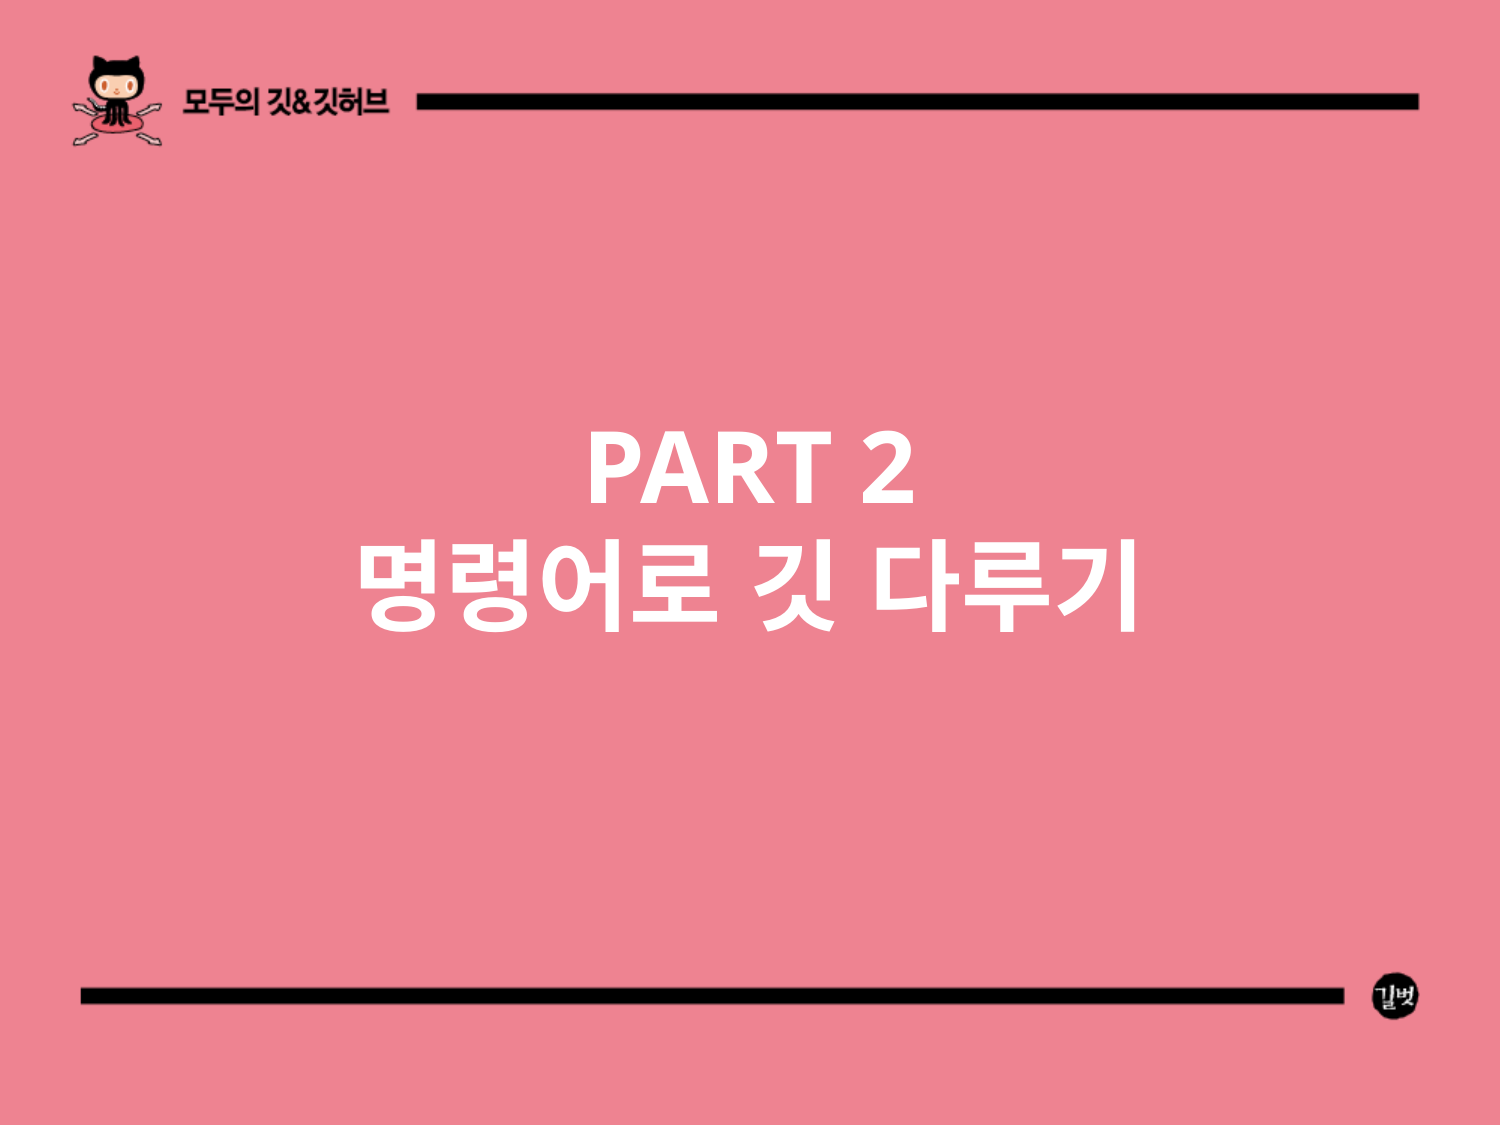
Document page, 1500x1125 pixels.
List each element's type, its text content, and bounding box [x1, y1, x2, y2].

picture [0, 529, 1500, 1125]
text_box PART 2 명령어로 깃 다루기 [0, 403, 1500, 529]
picture [0, 0, 1500, 403]
